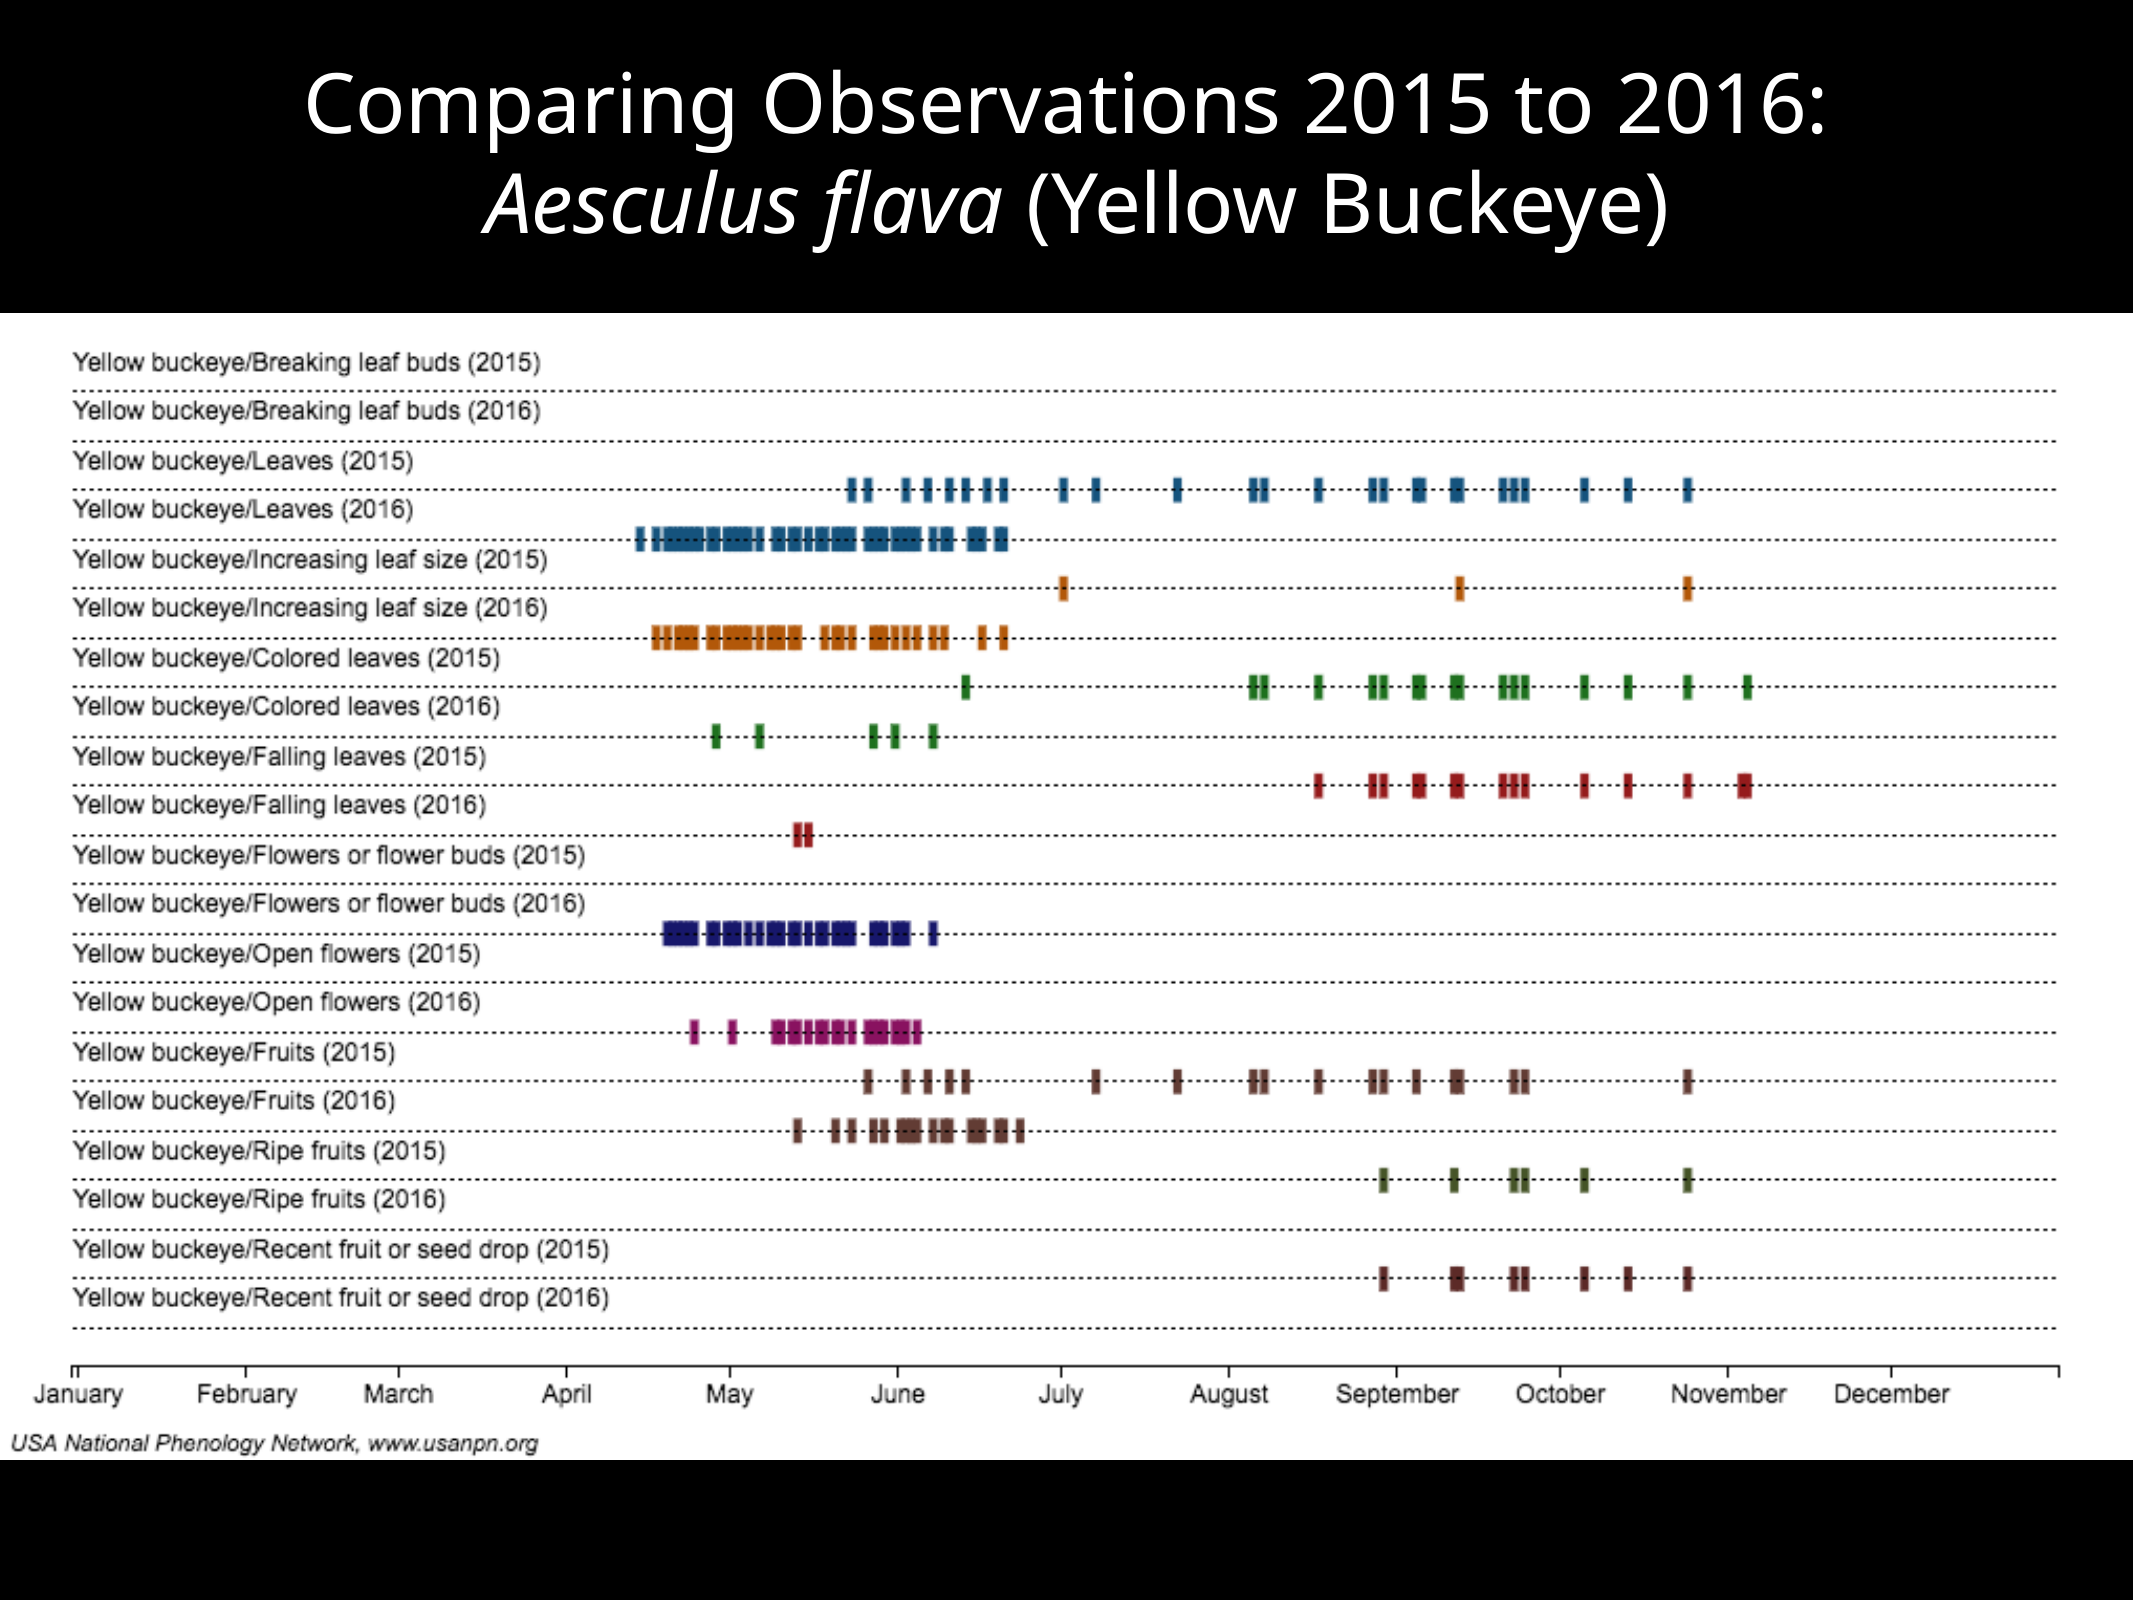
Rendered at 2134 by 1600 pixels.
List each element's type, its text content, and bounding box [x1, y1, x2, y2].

picture [0, 313, 2134, 1461]
text_box Comparing Observations 2015 to 2016: Aesculus flava (Yellow Buckeye) [294, 41, 1839, 258]
